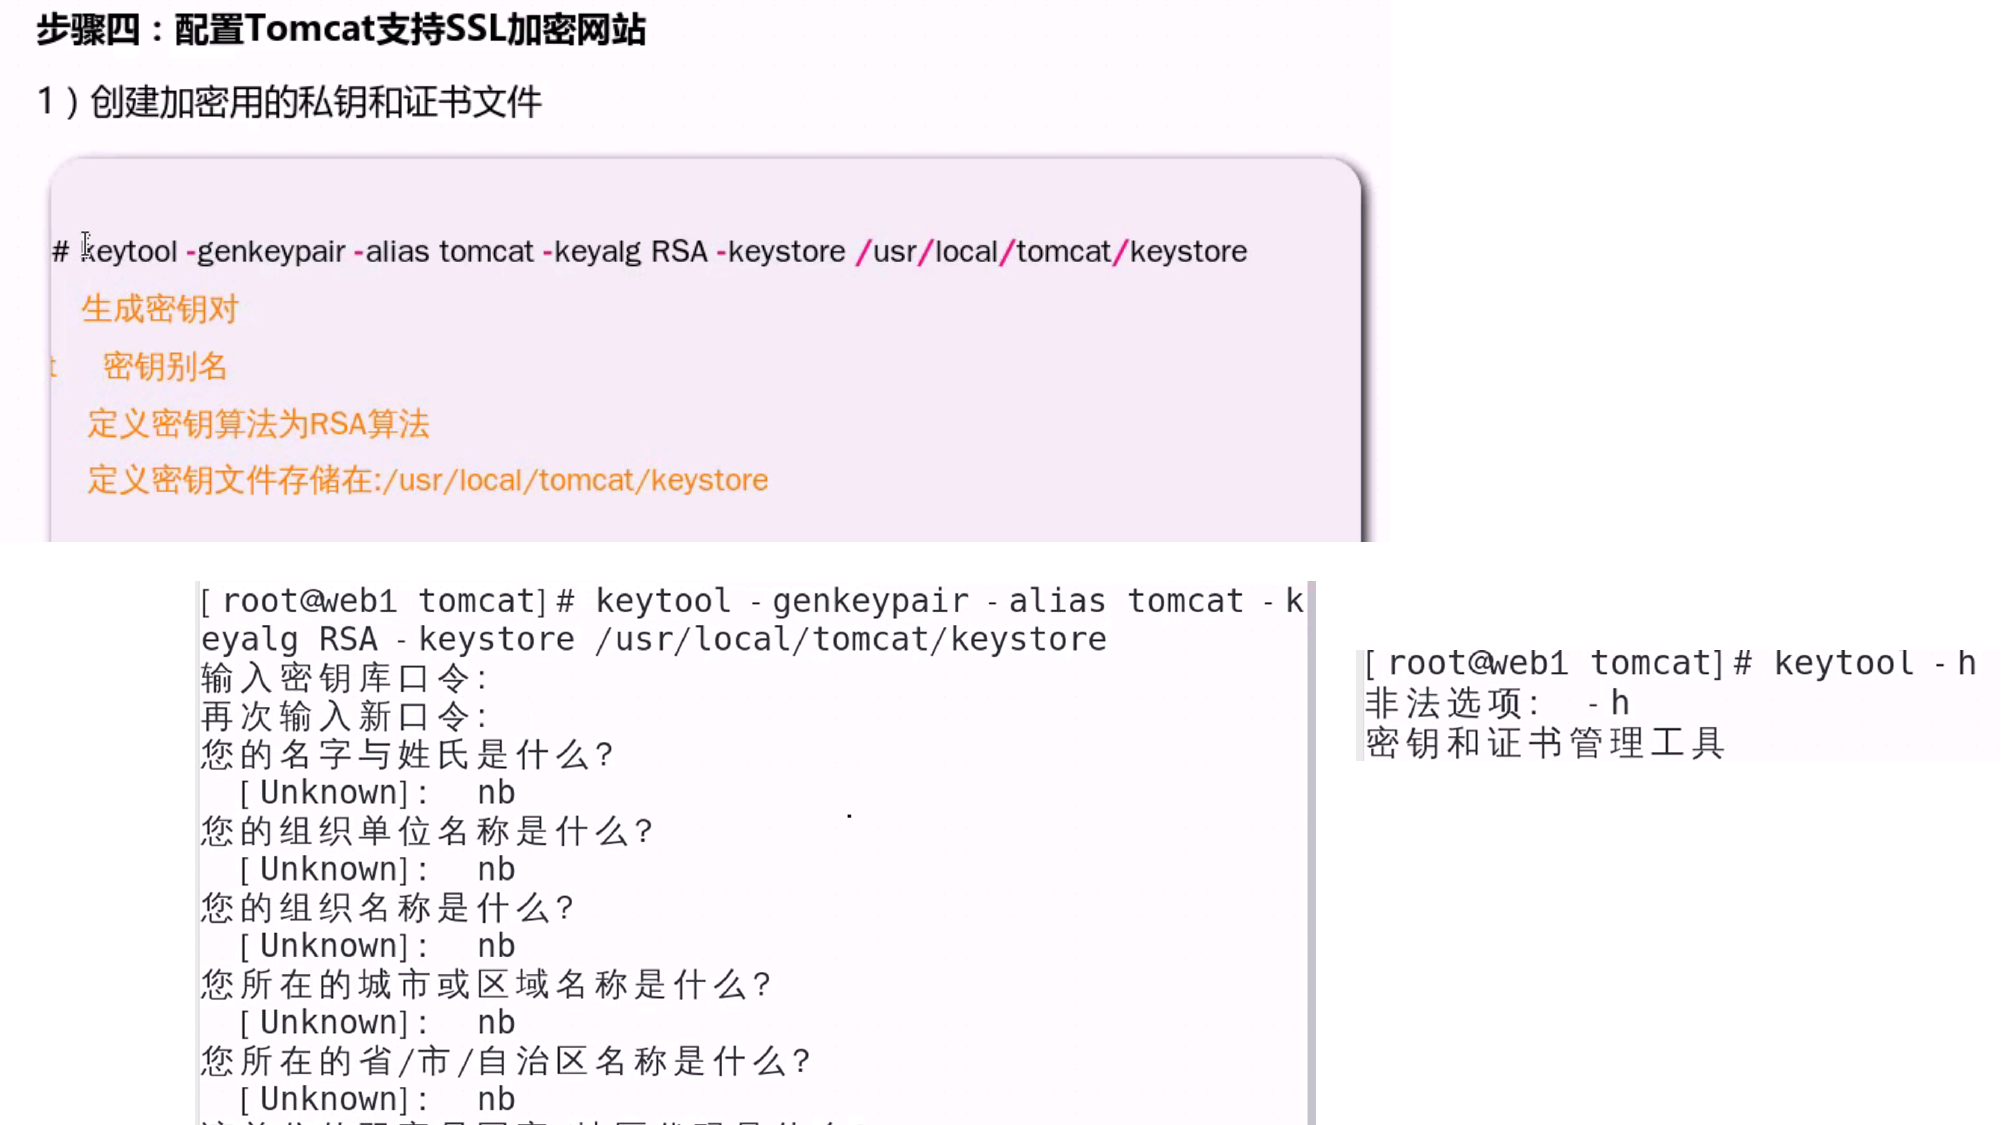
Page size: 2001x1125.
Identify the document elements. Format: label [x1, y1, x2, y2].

picture [195, 581, 1316, 1125]
picture [1356, 650, 2000, 761]
picture [0, 0, 1390, 542]
